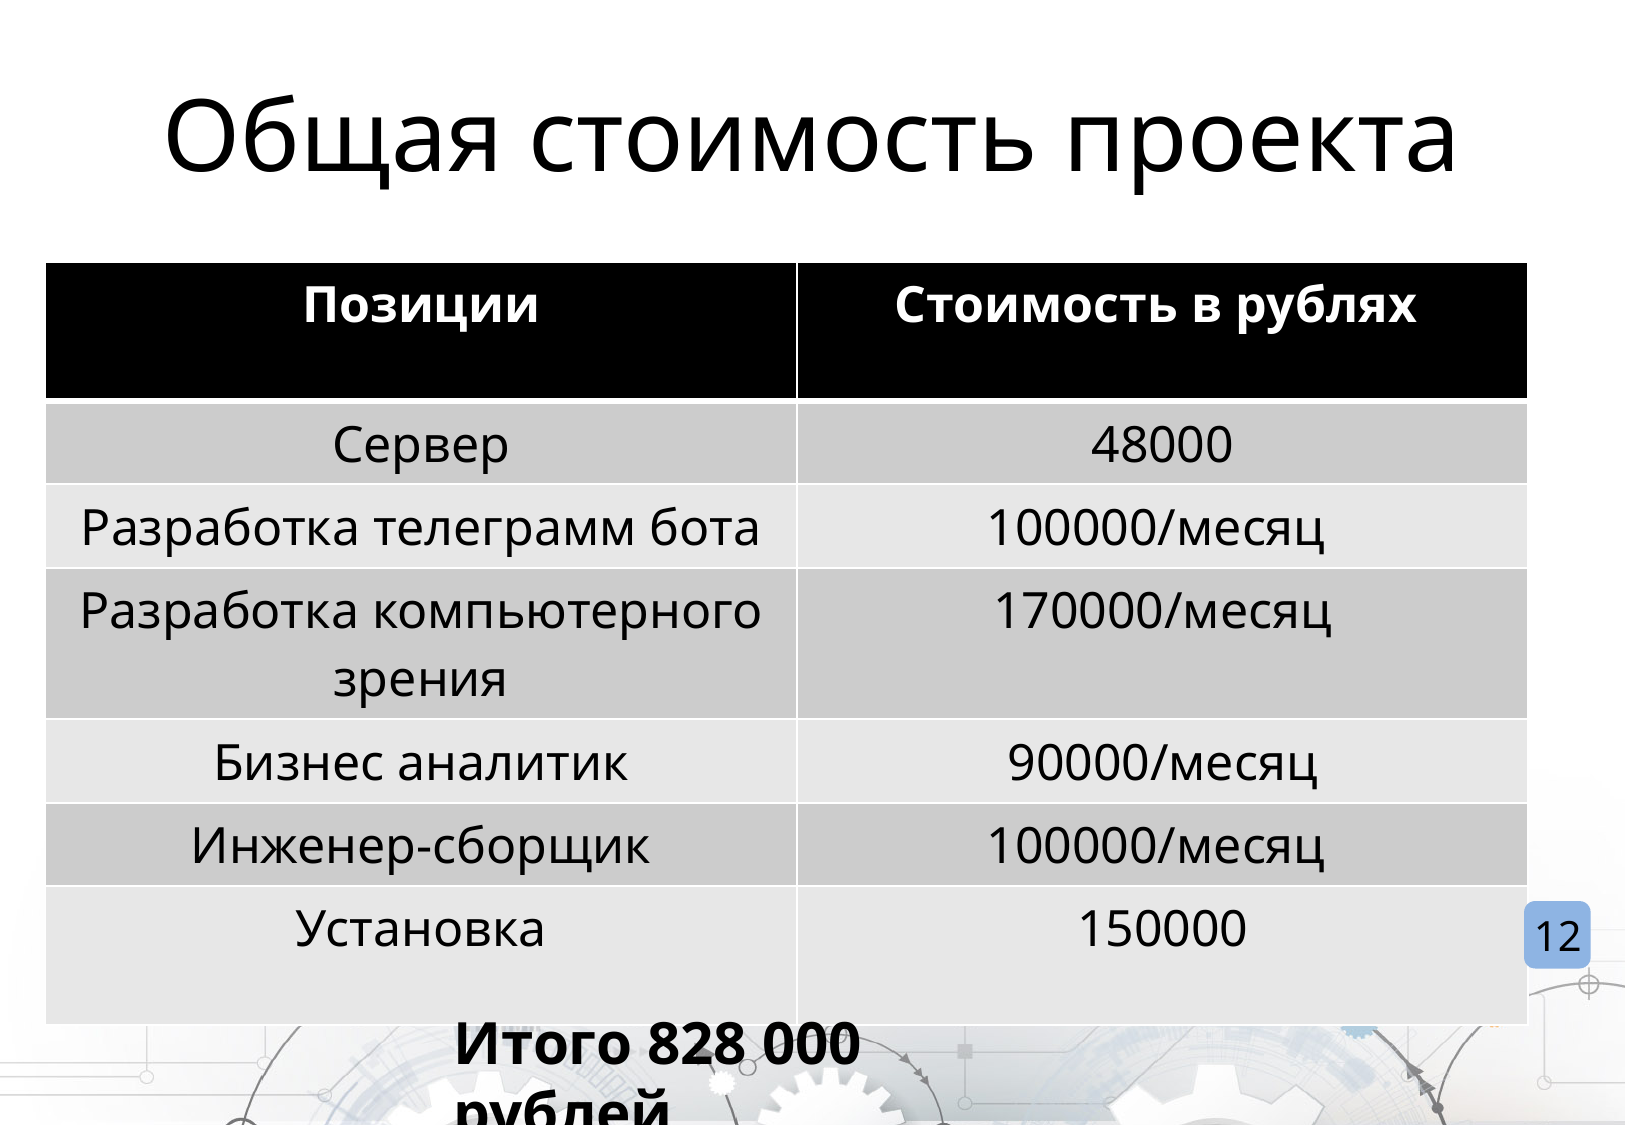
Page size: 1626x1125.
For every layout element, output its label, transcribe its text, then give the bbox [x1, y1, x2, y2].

table_cell Сервер [46, 404, 796, 483]
table_cell Разработка телеграмм бота [46, 485, 796, 567]
table_cell Инженер-сборщик [46, 804, 796, 885]
text_box Итого 828 000 рублей. [438, 998, 1103, 1125]
table_header Стоимость в рублях [798, 263, 1527, 398]
table_cell 100000/месяц [798, 804, 1527, 885]
table_cell Установка [46, 887, 796, 1024]
picture [1103, 662, 1625, 1125]
table_cell 90000/месяц [798, 720, 1527, 802]
table_header Позиции [46, 263, 796, 398]
table_cell Бизнес аналитик [46, 720, 796, 802]
table_cell 150000 [798, 887, 1527, 1024]
title Общая стоимость проекта [81, 36, 1544, 242]
table_cell 170000/месяц [798, 569, 1527, 718]
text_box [1519, 901, 1599, 969]
table_cell 100000/месяц [798, 485, 1527, 567]
picture [0, 662, 438, 1125]
table_cell 48000 [798, 404, 1527, 483]
table_cell Разработка компьютерного зрения [46, 569, 796, 718]
